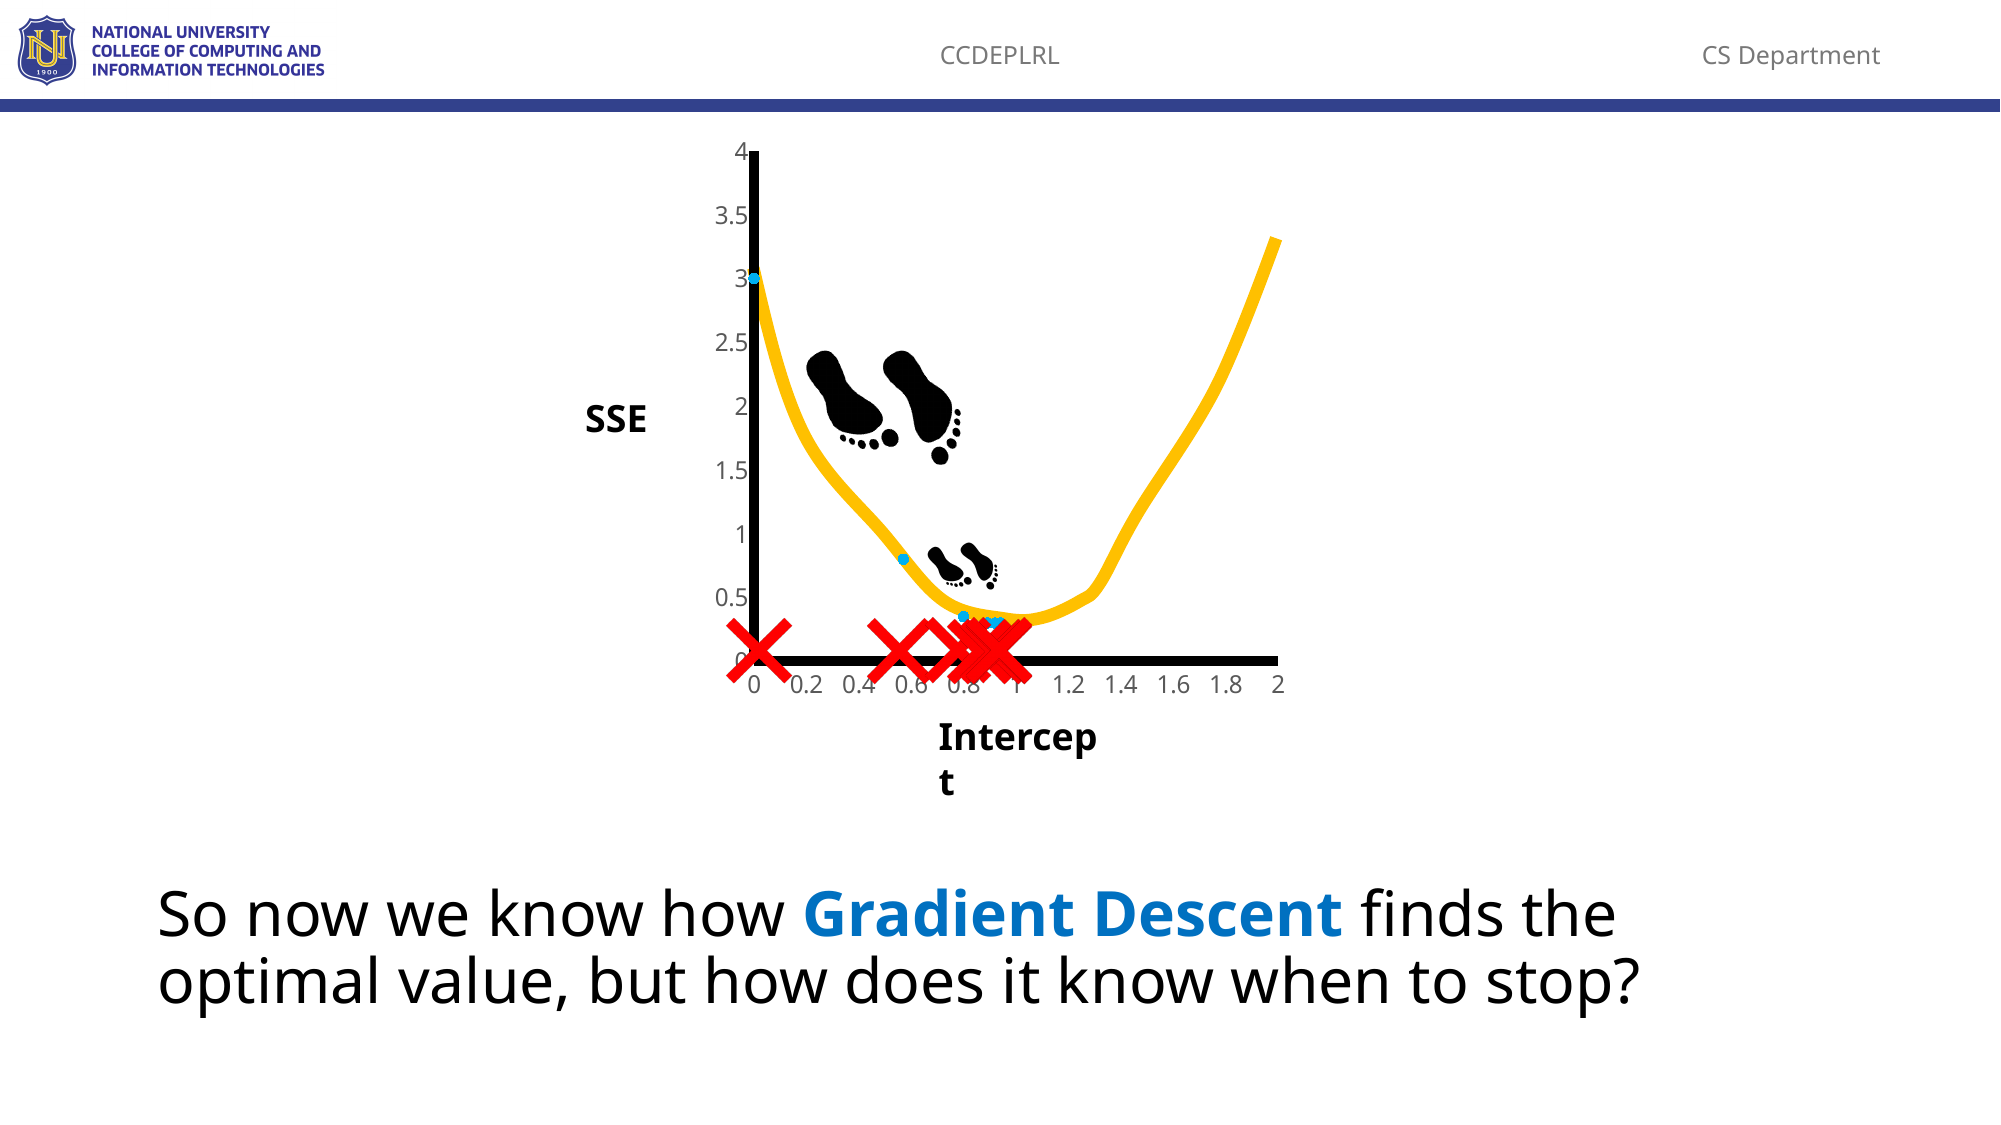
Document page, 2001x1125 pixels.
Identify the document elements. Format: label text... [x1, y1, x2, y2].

chart [714, 133, 1286, 704]
text_box Intercept [923, 705, 1127, 811]
picture [796, 315, 976, 494]
picture [714, 605, 804, 696]
text_box So now we know how Gradient Descent finds the optimal value, but how does it know when to stop? [142, 874, 1732, 1014]
picture [854, 527, 1044, 697]
text_box SSE [570, 387, 714, 448]
picture [0, 0, 337, 99]
